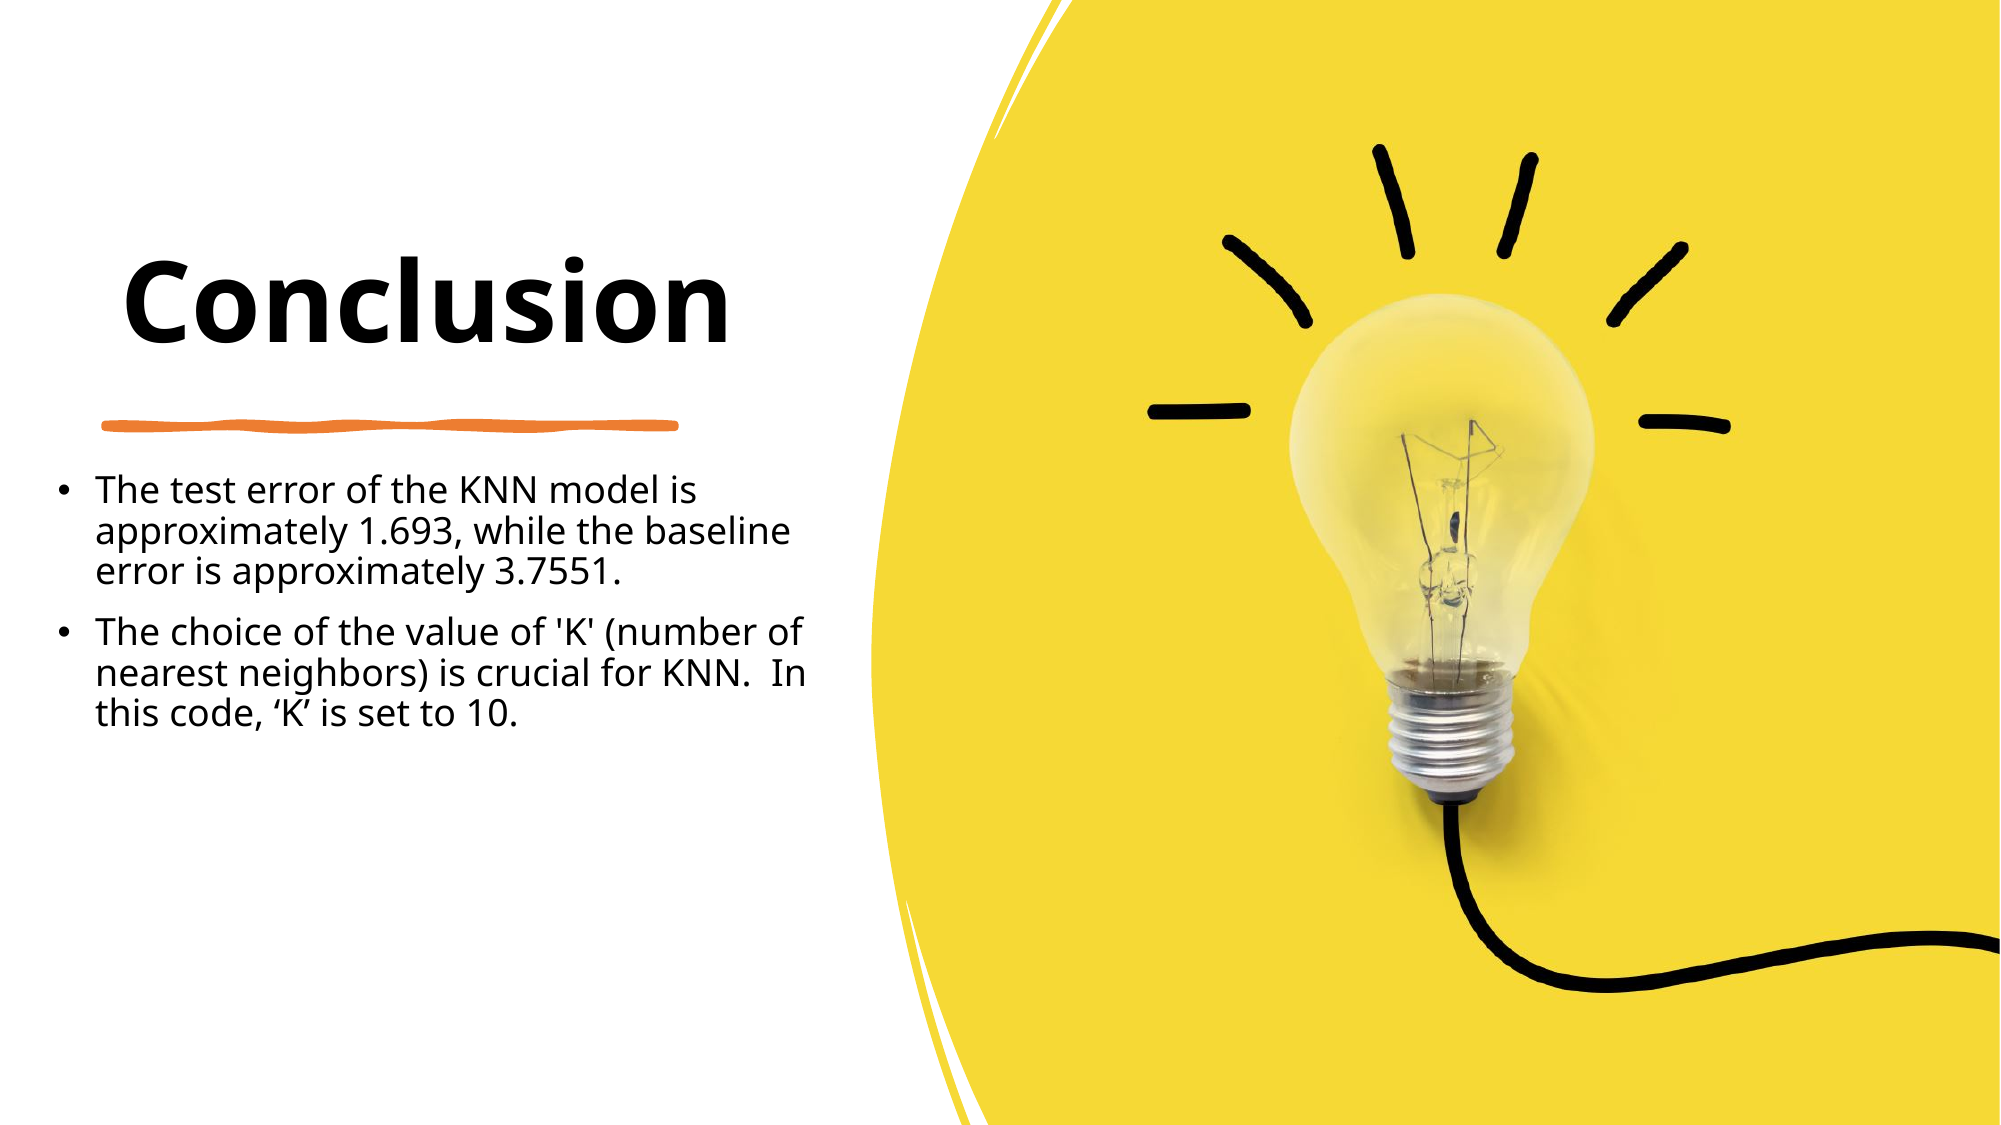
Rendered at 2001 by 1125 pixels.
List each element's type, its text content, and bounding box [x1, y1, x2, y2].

title Conclusion [105, 53, 822, 375]
picture [871, 0, 2000, 1125]
list The test error of the KNN model is approximately 1.693, while the baseline error is approximately 3.7551. The choice of the value of 'K' (number of nearest neighbors) is crucial for KNN. In this code, ‘K’ is set to 10. [42, 463, 829, 1009]
text_box [0, 0, 871, 1125]
text_box [103, 421, 676, 431]
